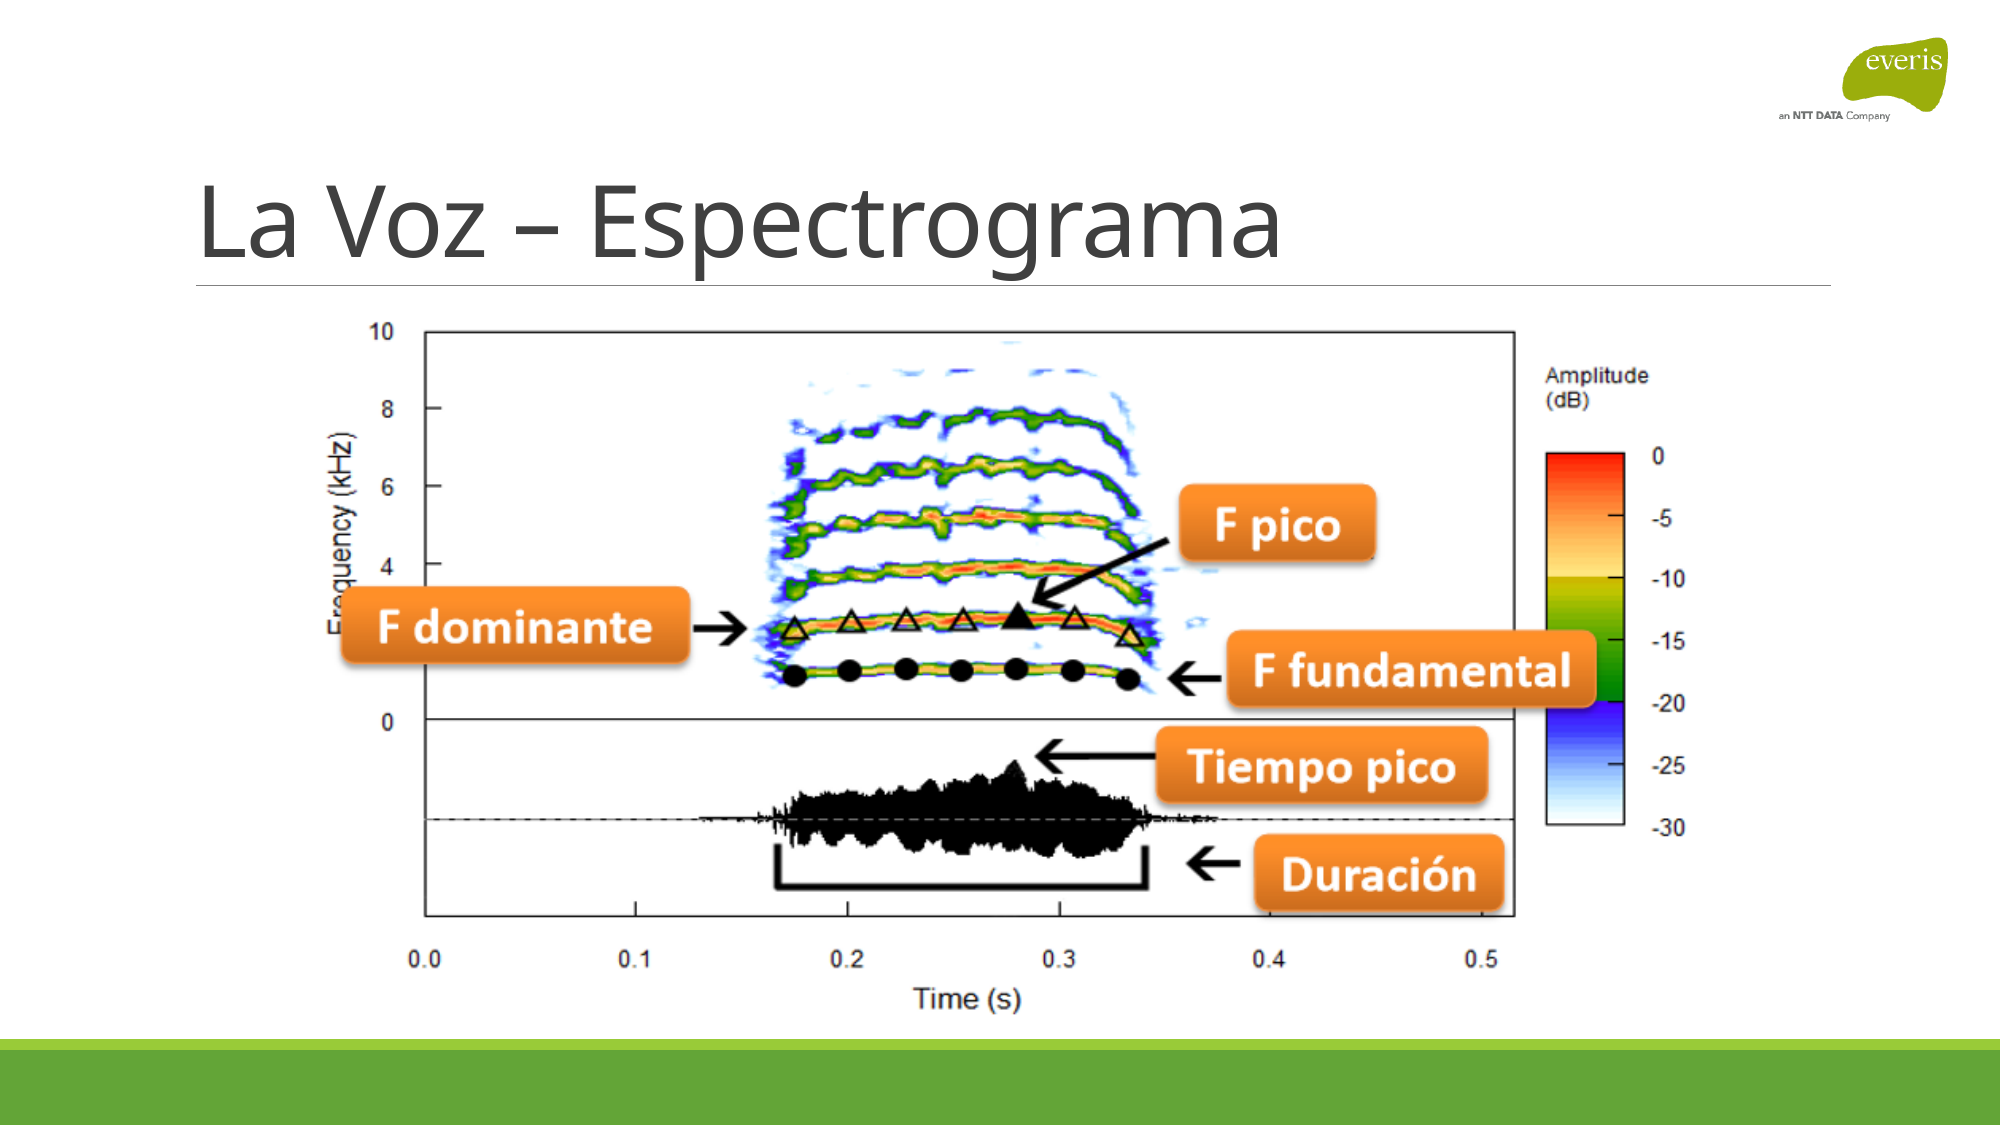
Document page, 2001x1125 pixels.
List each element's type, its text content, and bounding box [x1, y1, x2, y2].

title La Voz – Espectrograma [180, 47, 1830, 285]
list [307, 297, 1702, 1033]
picture [1771, 33, 1956, 125]
